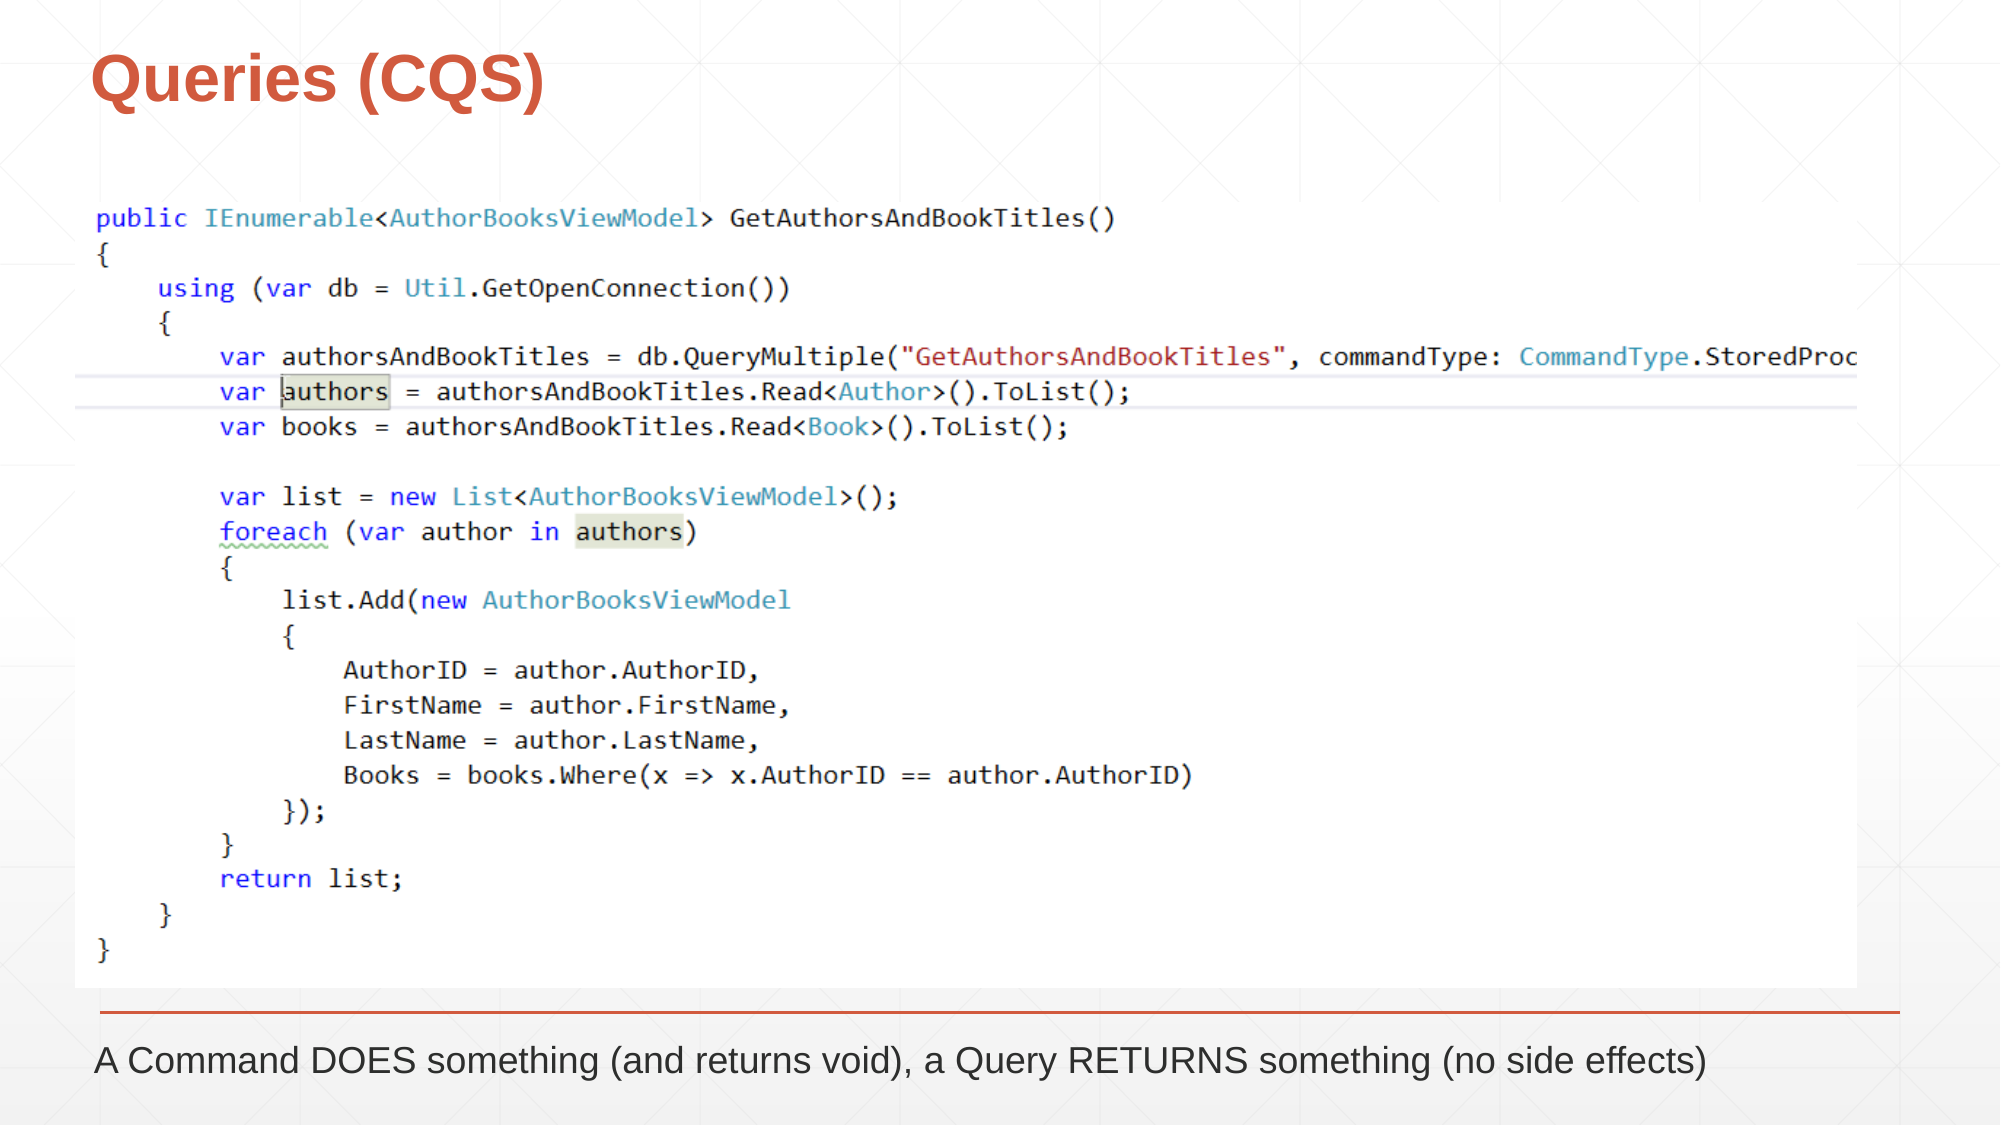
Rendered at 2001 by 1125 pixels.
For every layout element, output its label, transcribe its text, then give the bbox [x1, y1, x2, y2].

picture [75, 202, 1857, 988]
text_box A Command DOES something (and returns void), a Query RETURNS something (no side effects) [79, 1028, 1724, 1089]
title Queries (CQS) [75, 15, 1651, 202]
